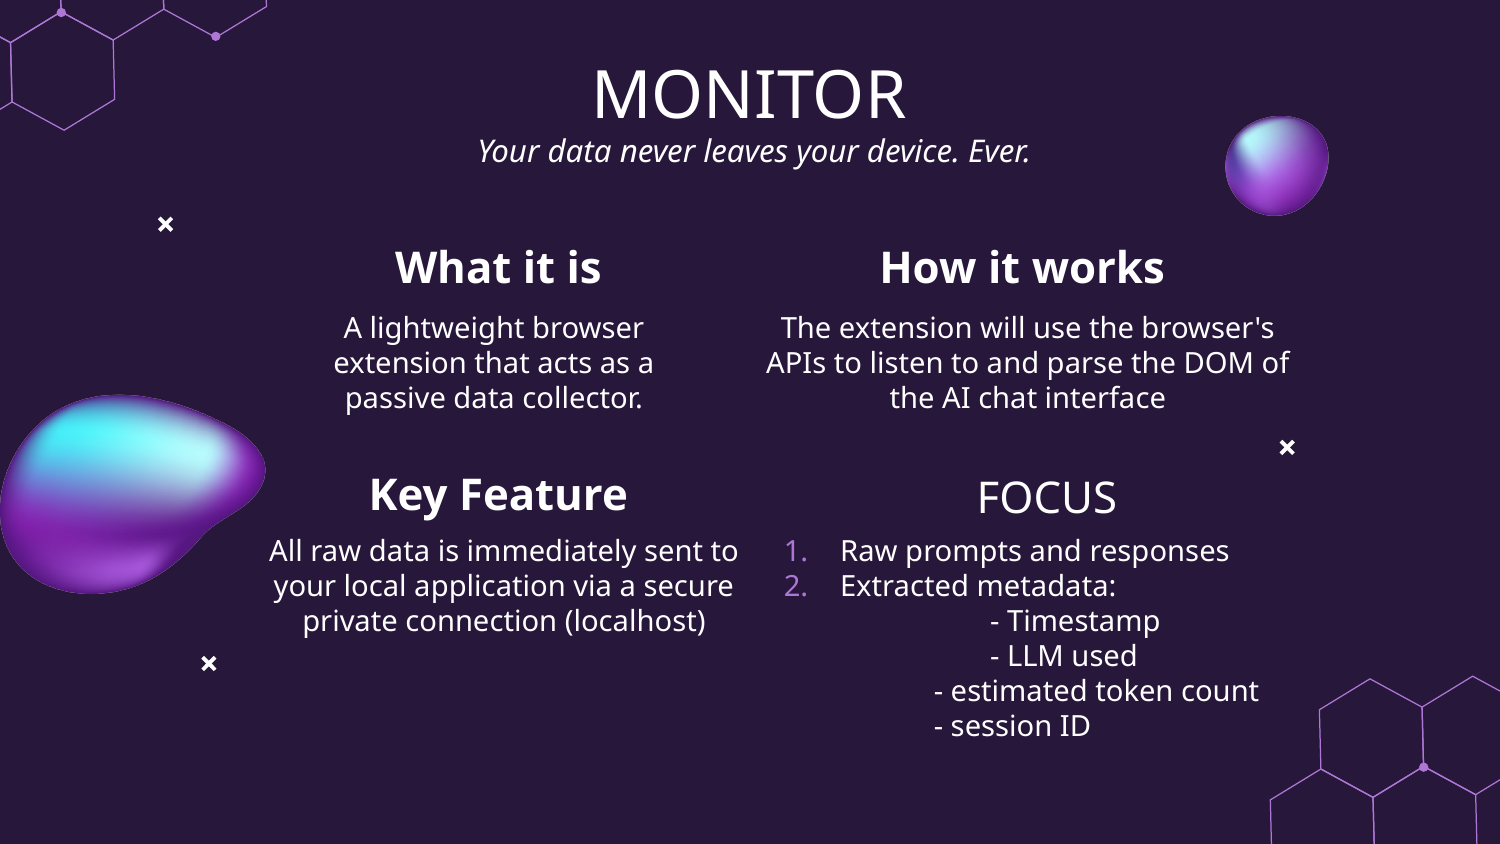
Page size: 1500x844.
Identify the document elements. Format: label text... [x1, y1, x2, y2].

picture [1224, 102, 1344, 229]
subtitle What it is [285, 232, 712, 308]
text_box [159, 217, 173, 231]
subtitle How it works [815, 232, 1241, 294]
subtitle FOCUS [834, 461, 1260, 537]
subtitle The extension will use the browser's APIs to listen to and parse the DOM of the AI chat interface [749, 294, 1307, 375]
subtitle Raw prompts and responses Extracted metadata: - Timestamp - LLM used - estimated token count - session ID [768, 517, 1344, 753]
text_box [202, 657, 216, 671]
subtitle Key Feature [285, 459, 712, 517]
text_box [1280, 440, 1294, 454]
title MONITOR [117, 37, 1381, 132]
subtitle A lightweight browser extension that acts as a passive data collector. [281, 294, 707, 374]
text_box All raw data is immediately sent to your local application via a secure private connection (localhost) [253, 517, 755, 709]
text_box Your data never leaves your device. Ever. [215, 116, 1221, 177]
picture [0, 349, 286, 651]
